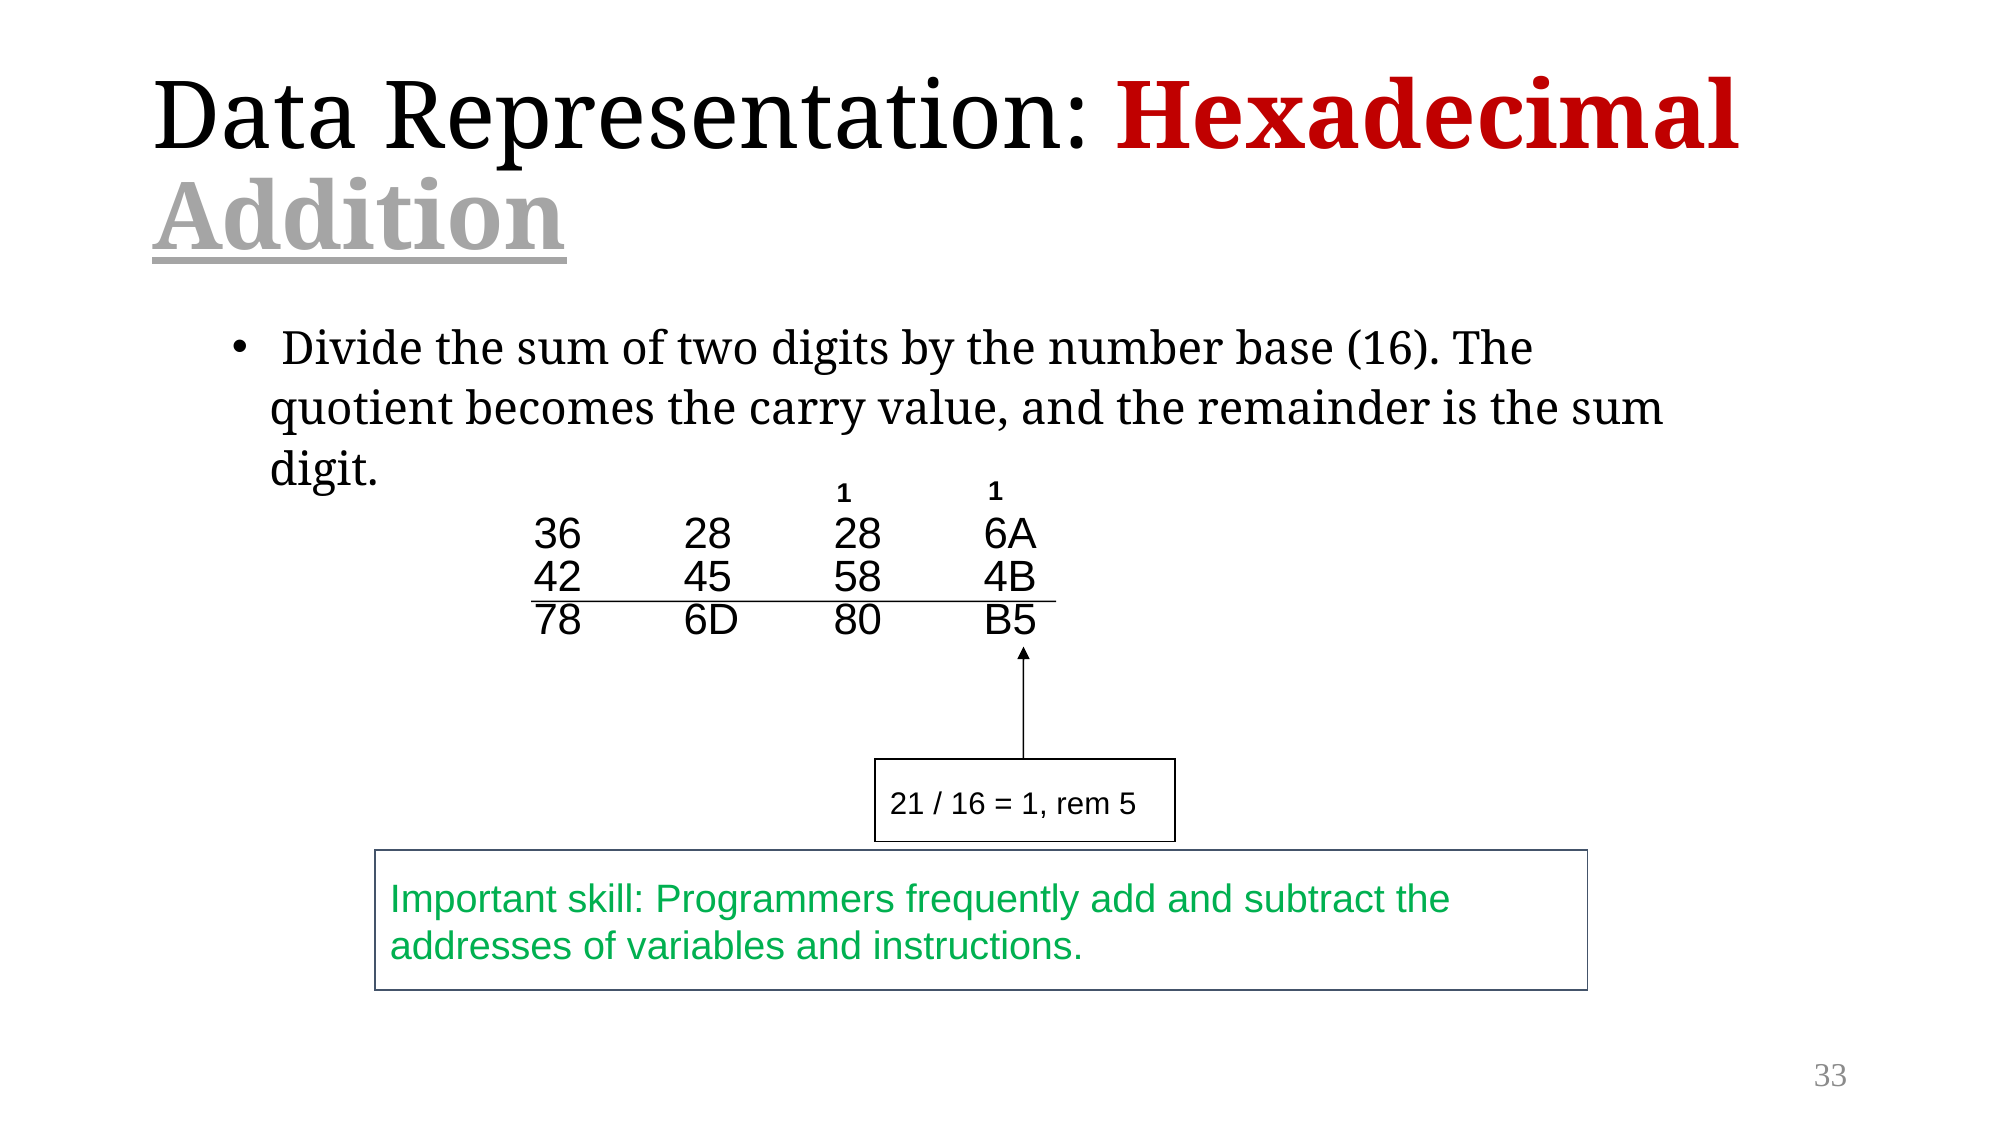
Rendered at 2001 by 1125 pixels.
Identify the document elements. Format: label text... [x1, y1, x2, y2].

text_box Important skill: Programmers frequently add and subtract the addresses of variables and instructions. [374, 849, 1588, 990]
title Data Representation: Hexadecimal Addition [137, 59, 1863, 278]
slide_number 33 [1412, 1042, 1863, 1103]
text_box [518, 456, 1175, 847]
list Divide the sum of two digits by the number base (16). The quotient becomes the carry value, and the remainder is the sum digit. [216, 305, 1744, 406]
